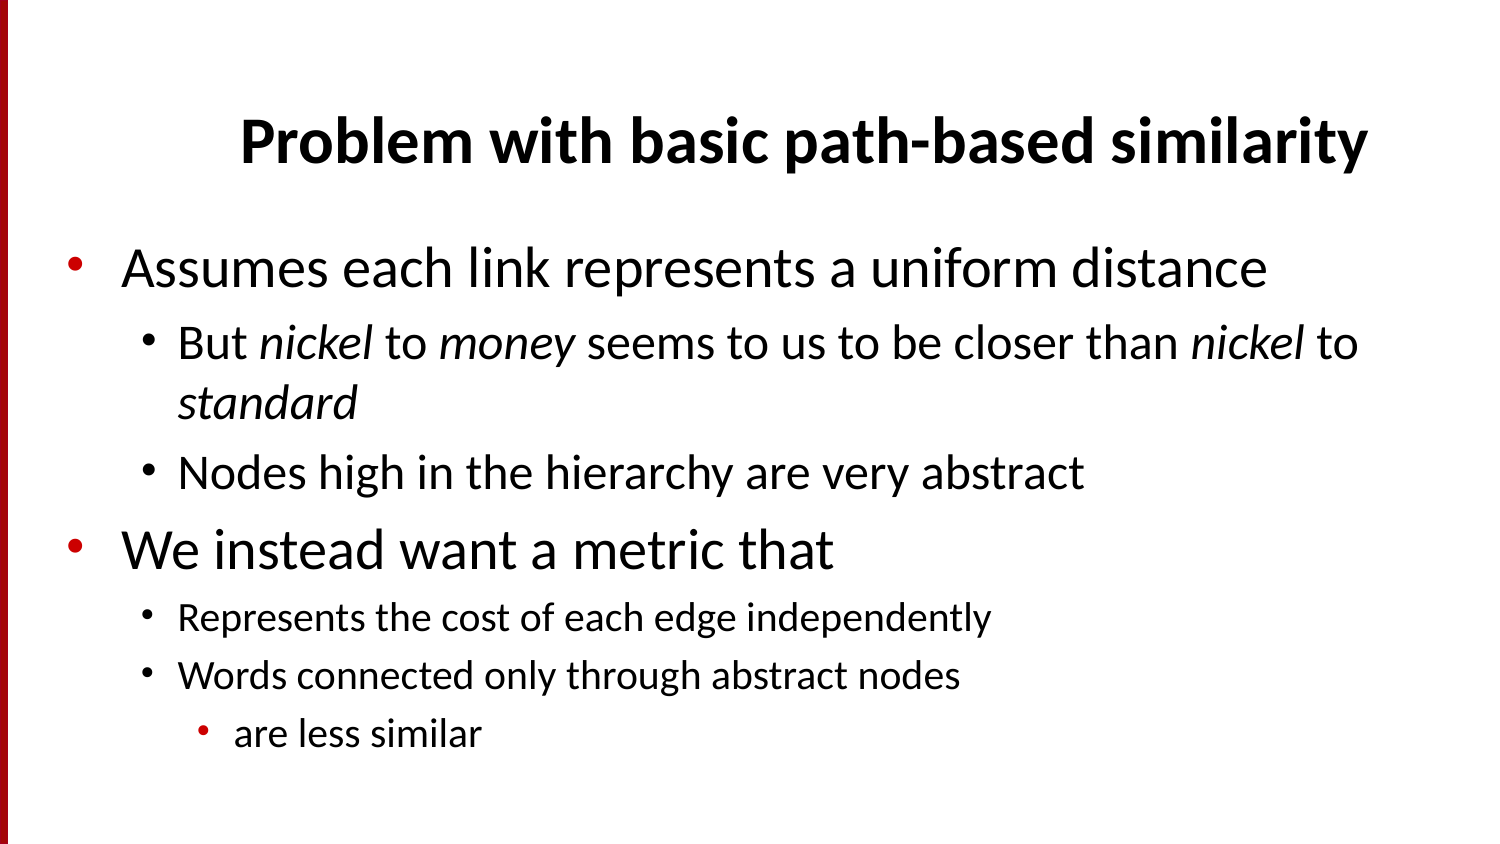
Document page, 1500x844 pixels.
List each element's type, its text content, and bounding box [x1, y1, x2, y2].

list Assumes each link represents a uniform distance But nickel to money seems to us to be closer than nickel to standard Nodes high in the hierarchy are very abstract We instead want a metric that Represents the cost of each edge independently Words connected only through abstract nodes are less similar [50, 221, 1413, 769]
title Problem with basic path-based similarity [225, 62, 1450, 185]
